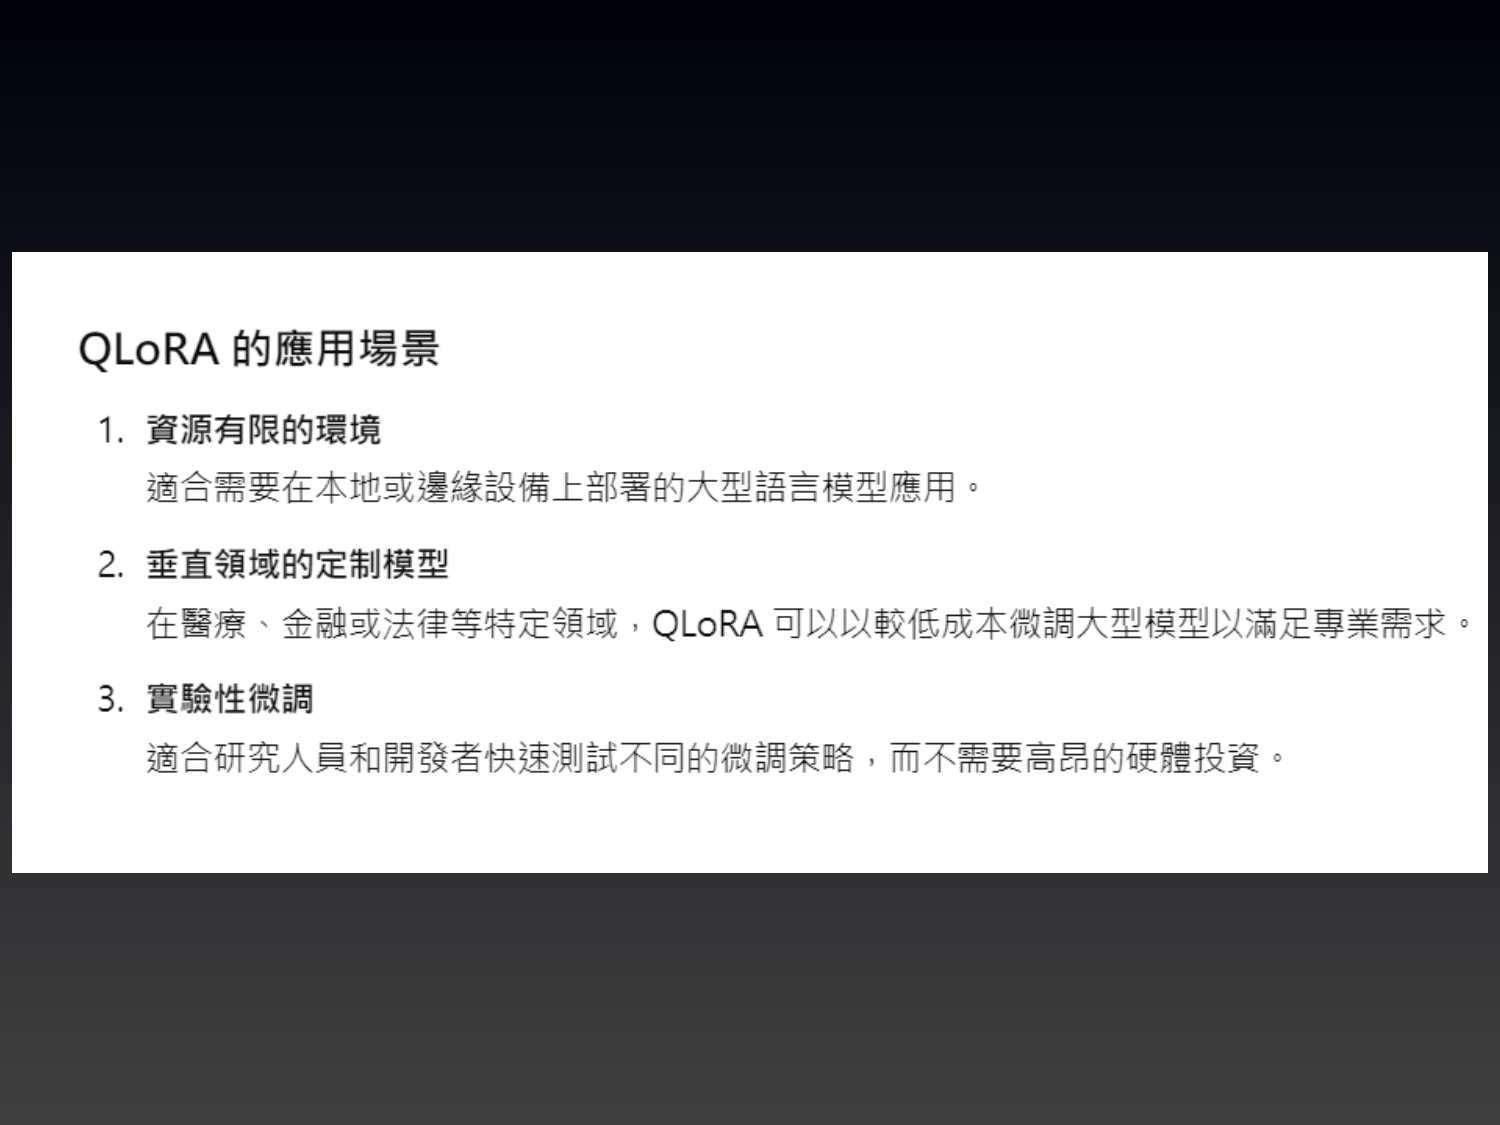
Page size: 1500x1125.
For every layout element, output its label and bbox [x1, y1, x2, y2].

picture [12, 251, 1488, 873]
